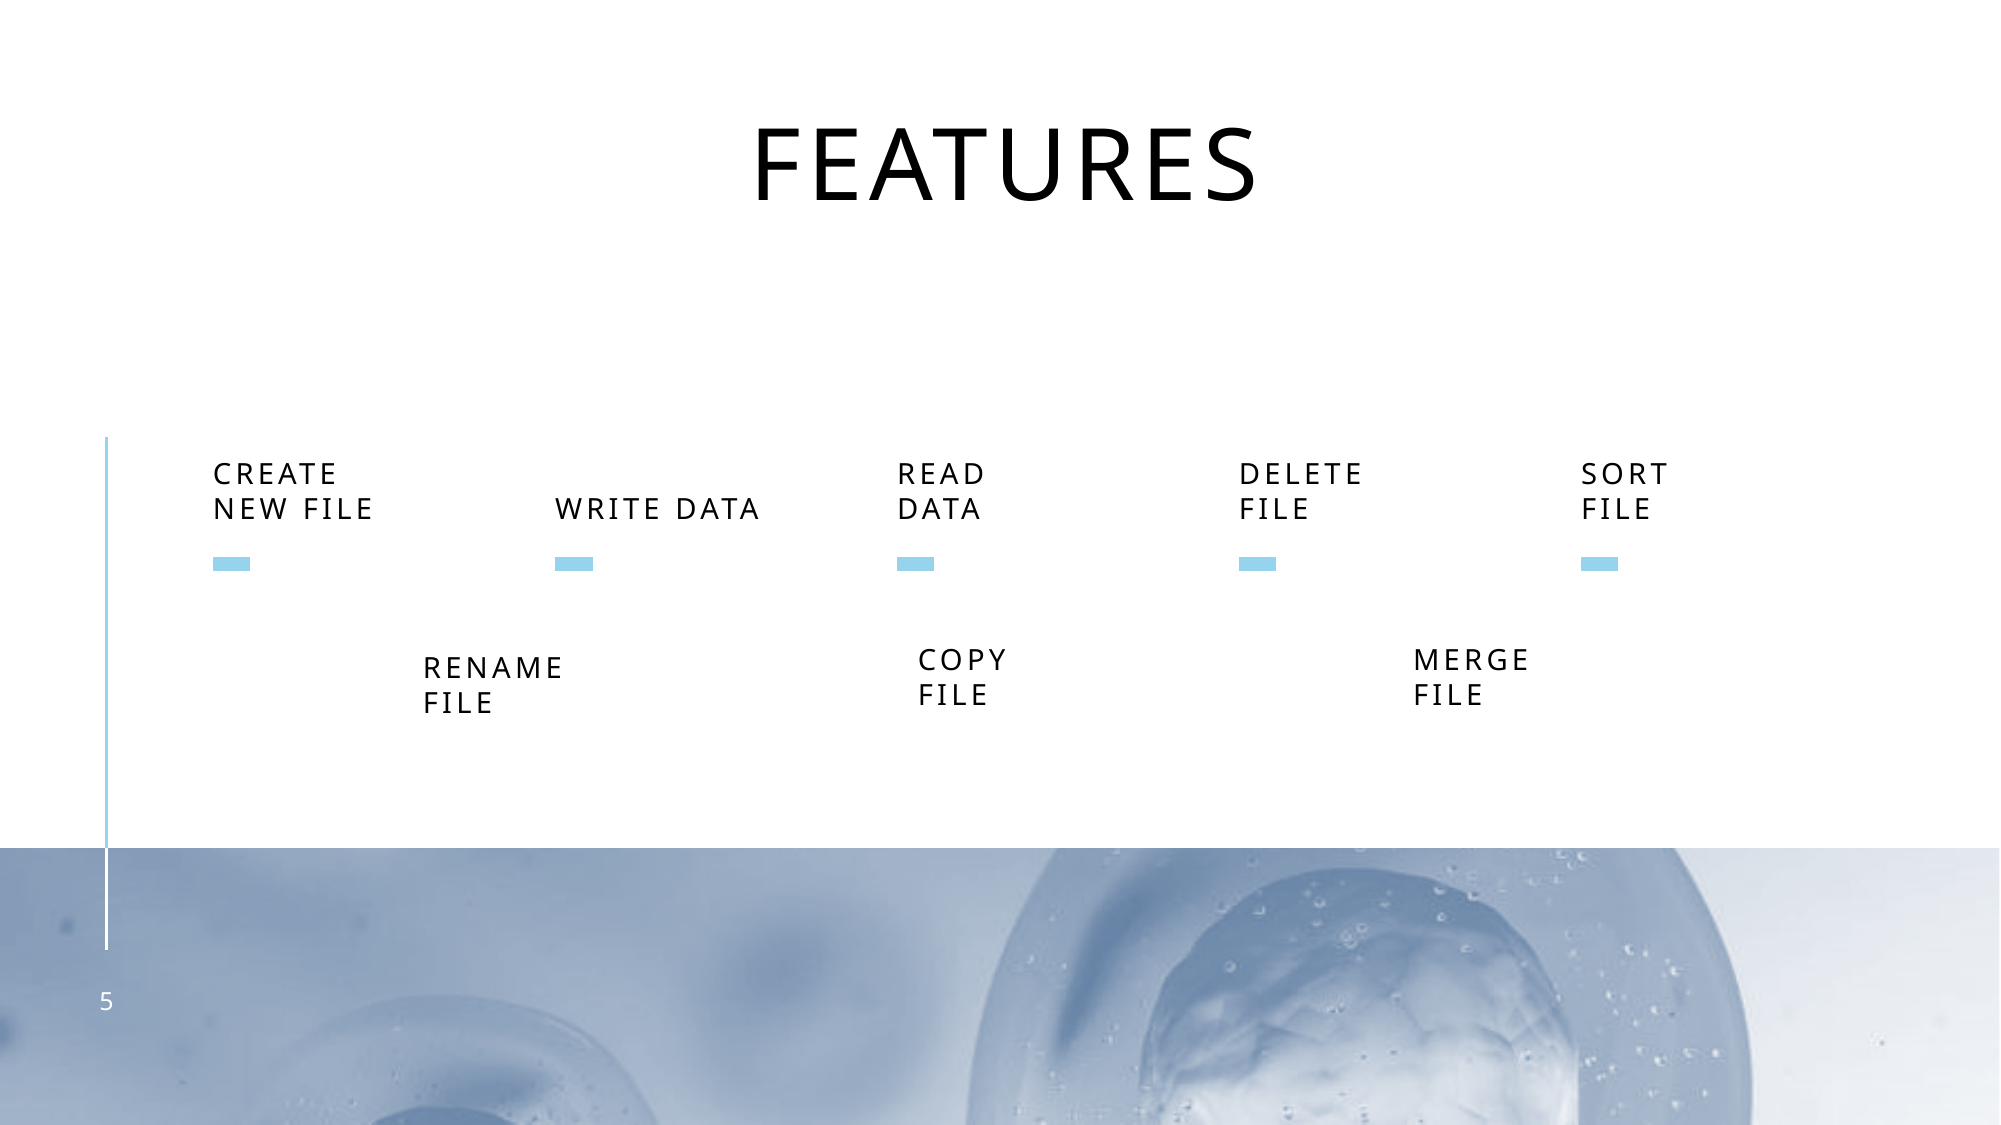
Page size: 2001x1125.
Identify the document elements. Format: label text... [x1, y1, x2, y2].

list Write data [555, 400, 765, 525]
text_box Rename file [422, 594, 633, 720]
picture [0, 848, 2000, 1125]
text_box Merge File [1413, 587, 1624, 712]
title Features [457, 99, 1551, 351]
list Sort file [1581, 400, 1791, 525]
list Create new file [213, 400, 423, 525]
text_box Copy file [918, 587, 1128, 712]
list Delete file [1238, 400, 1449, 525]
list Read data [896, 400, 1107, 525]
